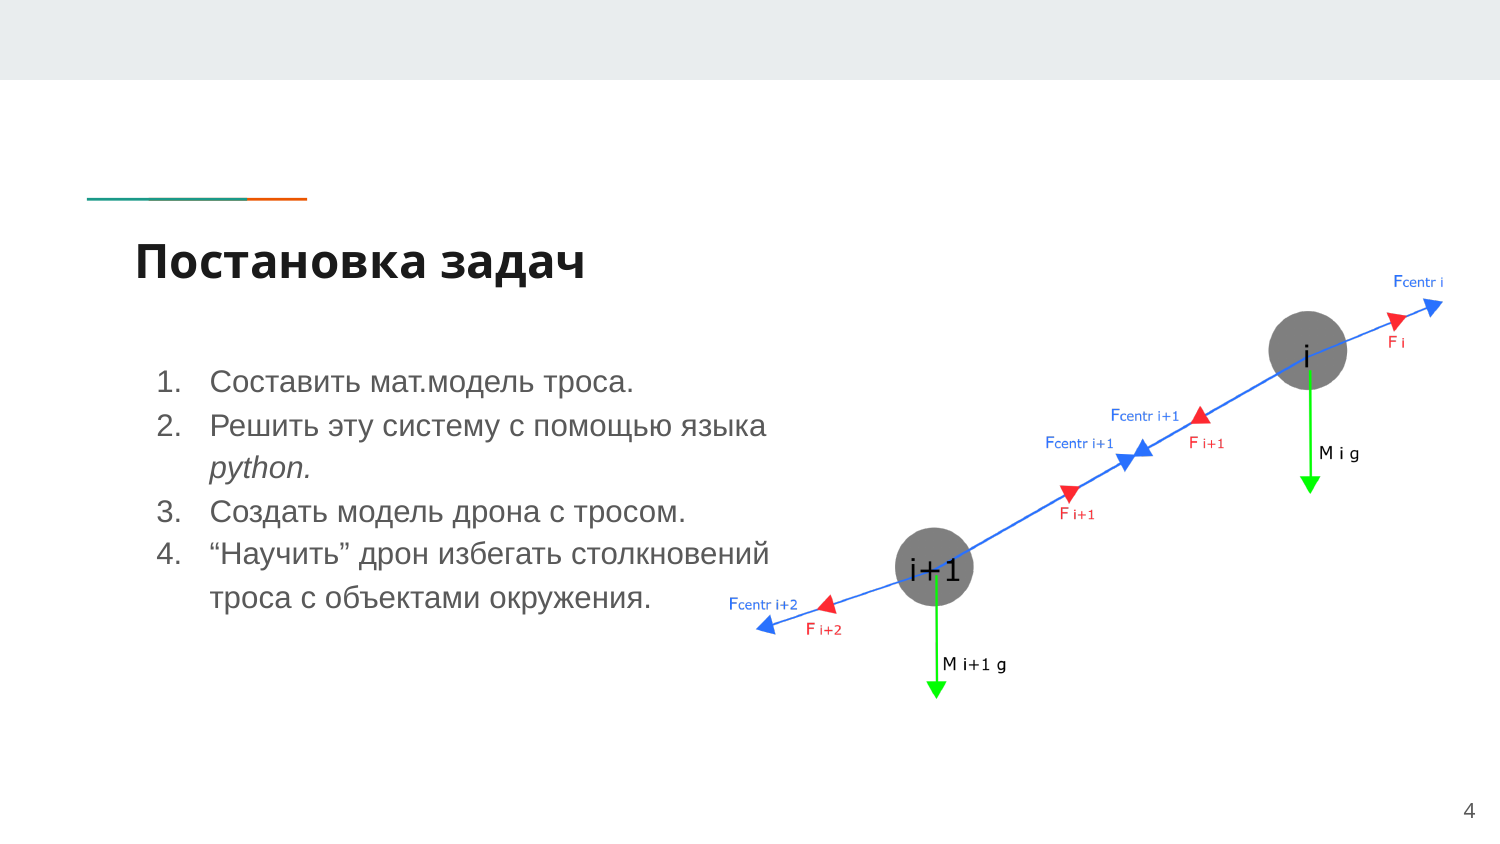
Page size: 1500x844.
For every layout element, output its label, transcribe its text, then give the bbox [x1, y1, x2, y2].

picture [729, 274, 1443, 699]
slide_number ‹#› [1400, 779, 1491, 844]
list Составить мат.модель троса. Решить эту систему с помощью языка python. Создать модель дрона с тросом. “Научить” дрон избегать столкновений троса с объектами окружения. [119, 341, 822, 712]
title Постановка задач [119, 216, 1381, 305]
